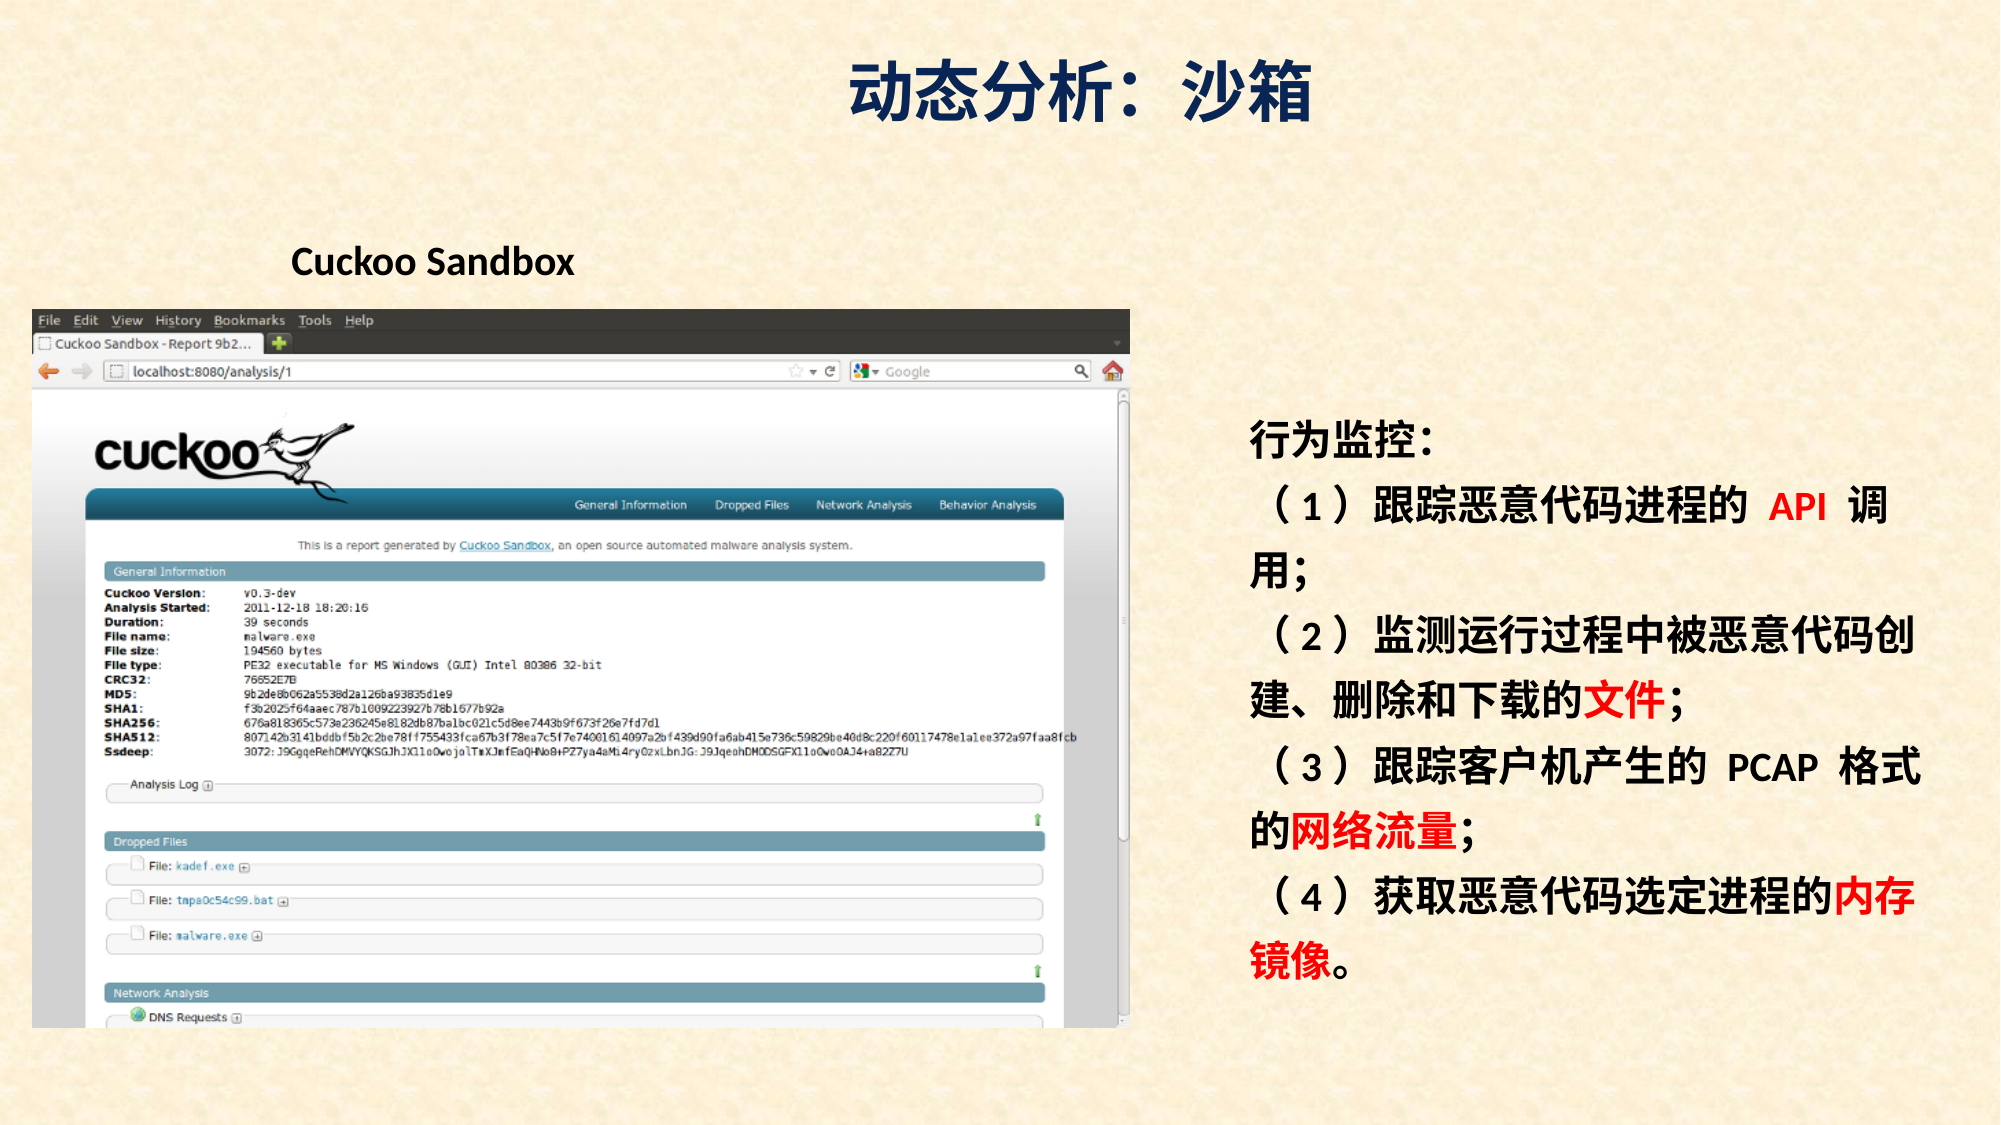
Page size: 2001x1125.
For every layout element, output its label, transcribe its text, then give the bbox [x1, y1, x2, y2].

text_box 行为监控： （1）跟踪恶意代码进程的 API 调用； （2）监测运行过程中被恶意代码创建、删除和下载的文件； （3）跟踪客户机产生的 PCAP 格式的网络流量； （4）获取恶意代码选定进程的内存镜像。 [1234, 391, 1937, 992]
picture [0, 0, 2001, 1125]
text_box 动态分析：沙箱 [362, 42, 1799, 138]
text_box Cuckoo Sandbox [276, 226, 850, 292]
